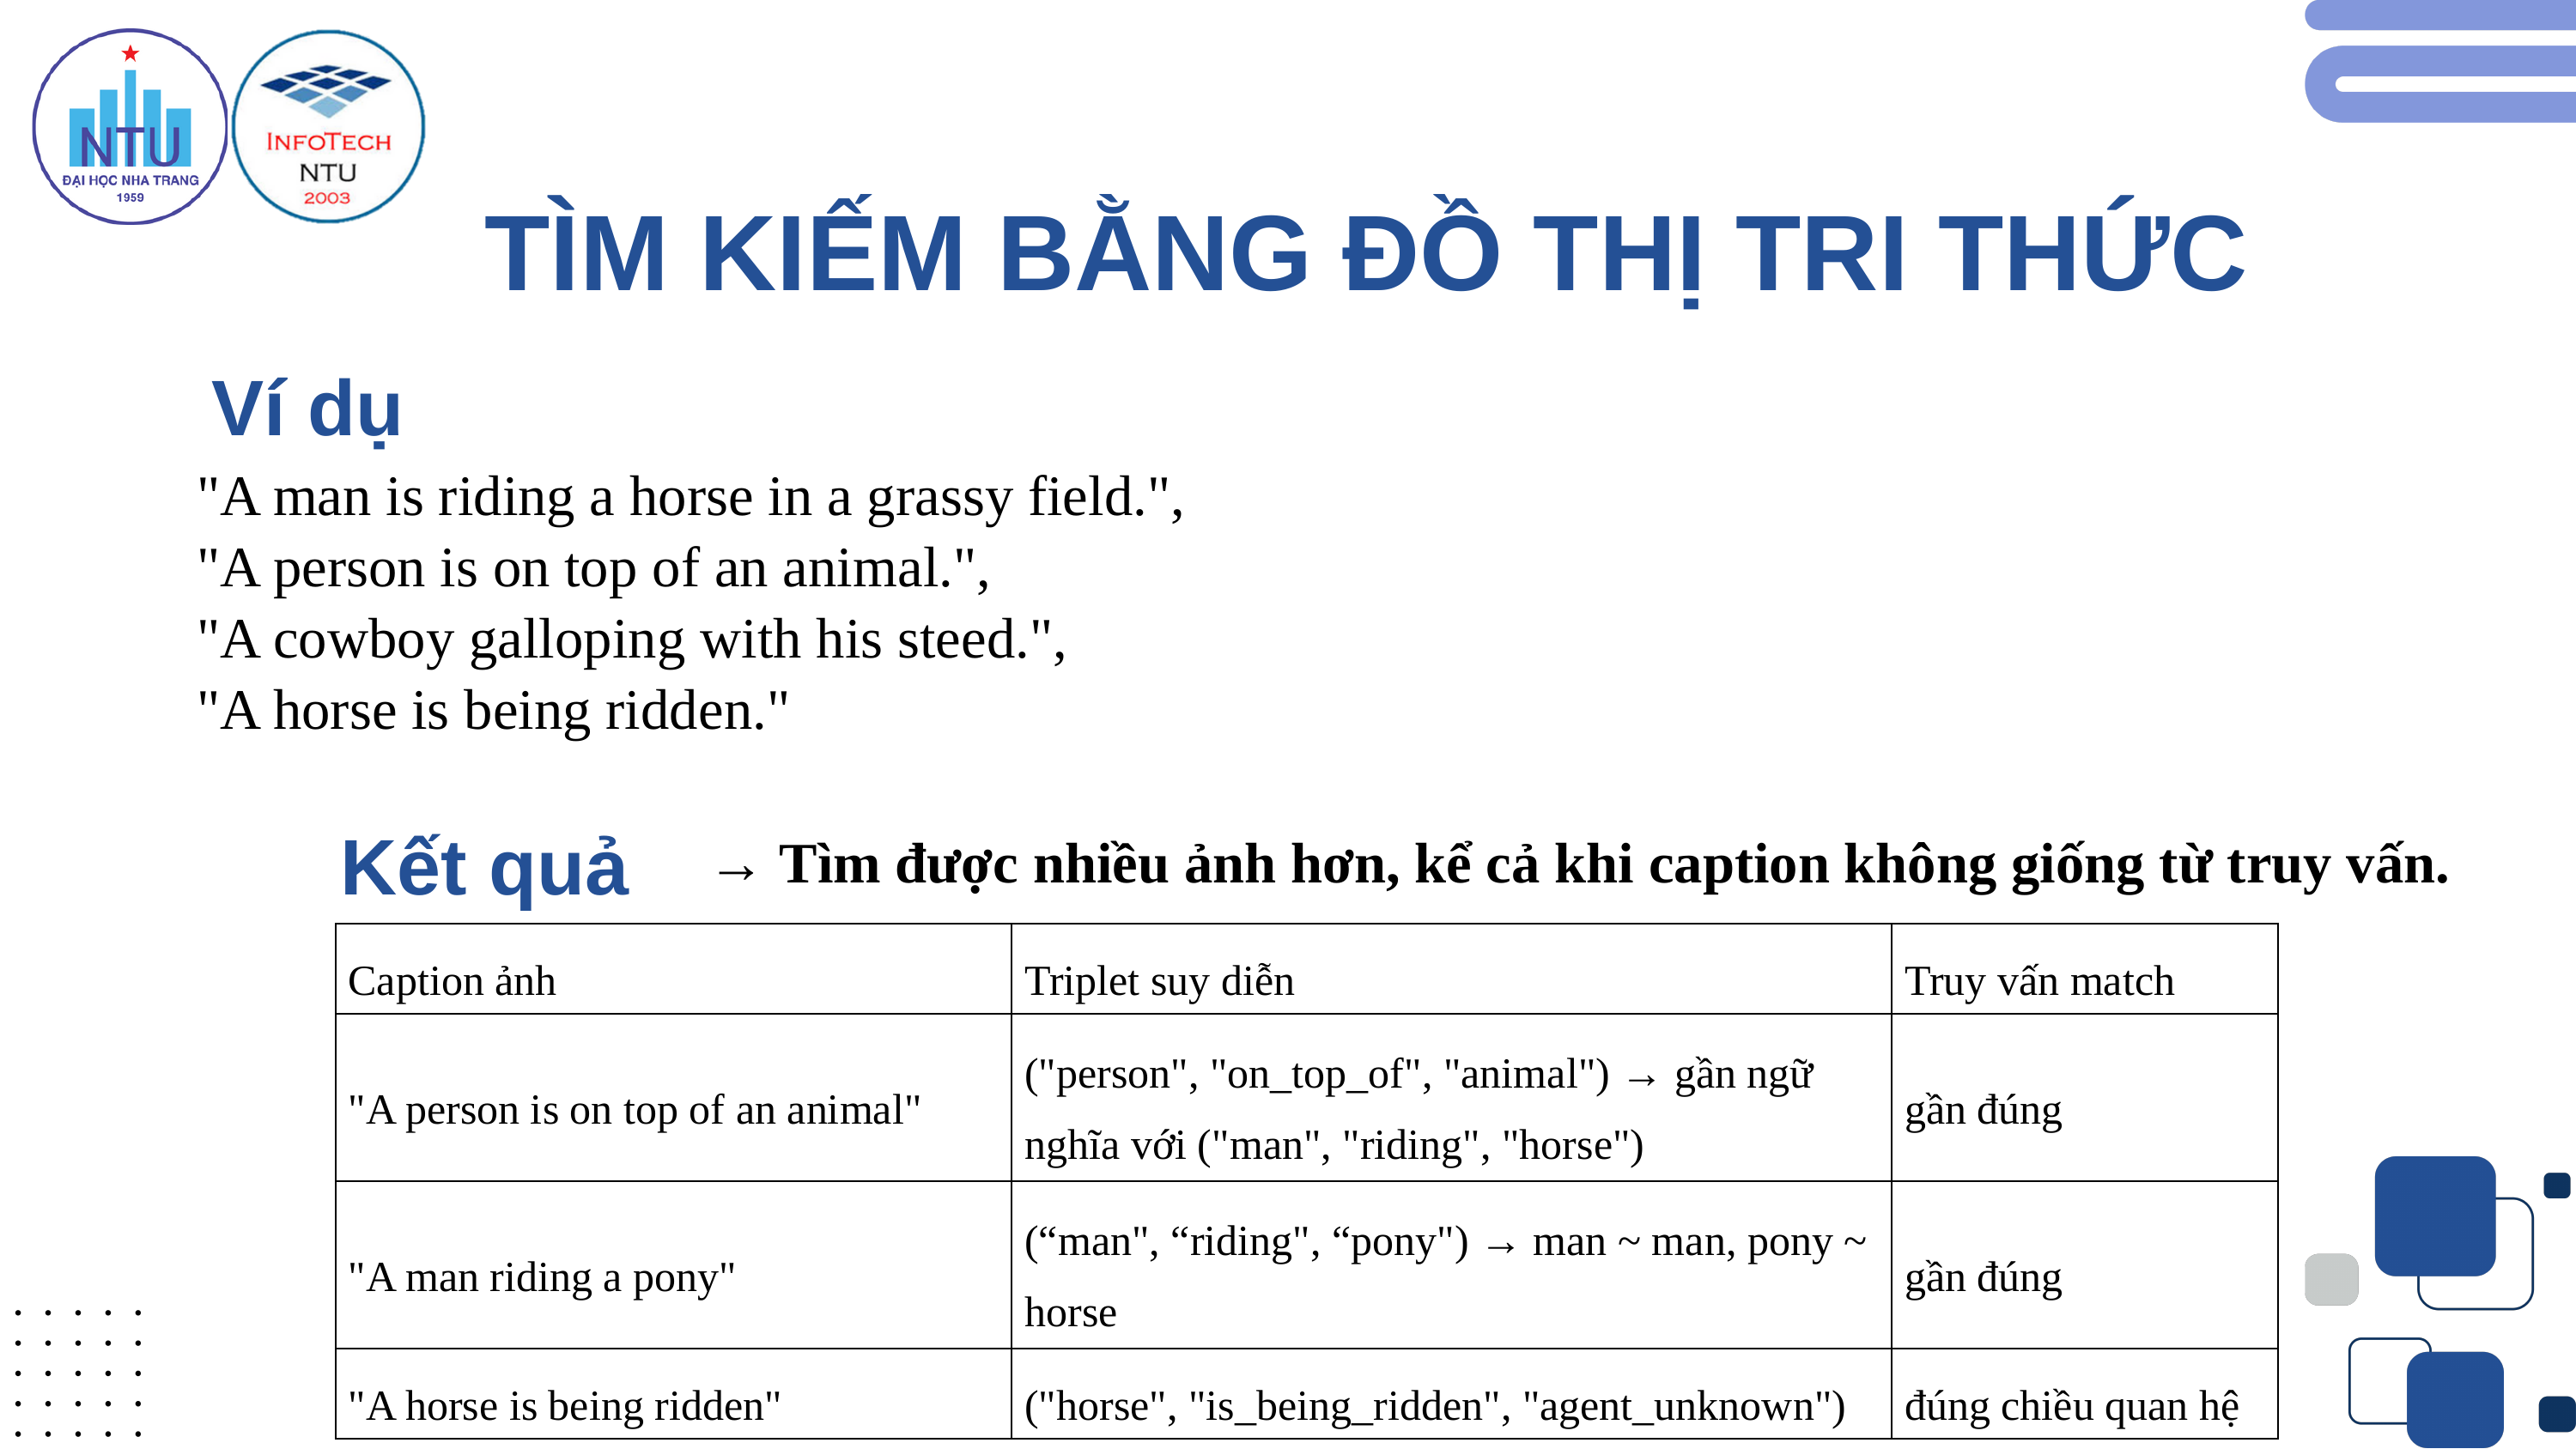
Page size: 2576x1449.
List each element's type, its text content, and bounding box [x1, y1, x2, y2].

text_box "A man is riding a horse in a grassy field.", "A person is on top of an animal.", "A cowboy galloping with his steed.", "A horse is being ridden." [197, 455, 1245, 741]
table_header Caption ảnh [337, 925, 1011, 1013]
text_box [2305, 1156, 2576, 1448]
table_header Triplet suy diễn [1012, 925, 1891, 1013]
text_box Ví dụ [197, 341, 419, 452]
table_cell (“man", “riding", “pony") → man ~ man, pony ~ horse [1012, 1182, 1891, 1348]
text_box [0, 1296, 142, 1449]
table_header Truy vấn match [1893, 925, 2277, 1013]
text_box [2305, 0, 2576, 123]
table_cell gần đúng [1893, 1015, 2277, 1180]
table_cell ("person", "on_top_of", "animal") → gần ngữ nghĩa với ("man", "riding", "horse") [1012, 1015, 1891, 1180]
table_cell ("horse", "is_being_ridden", "agent_unknown") [1012, 1349, 1891, 1438]
table_cell "A man riding a pony" [337, 1182, 1011, 1348]
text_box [32, 28, 427, 225]
text_box → Tìm được nhiều ảnh hơn, kể cả khi caption không giống từ truy vấn. [668, 822, 2491, 894]
table_cell "A horse is being ridden" [337, 1349, 1011, 1438]
text_box Kết quả [330, 800, 641, 911]
table_cell đúng chiều quan hệ [1893, 1349, 2277, 1438]
text_box TÌM KIẾM BẰNG ĐỒ THỊ TRI THỨC [455, 136, 2279, 312]
table_cell "A person is on top of an animal" [337, 1015, 1011, 1180]
table_cell gần đúng [1893, 1182, 2277, 1348]
